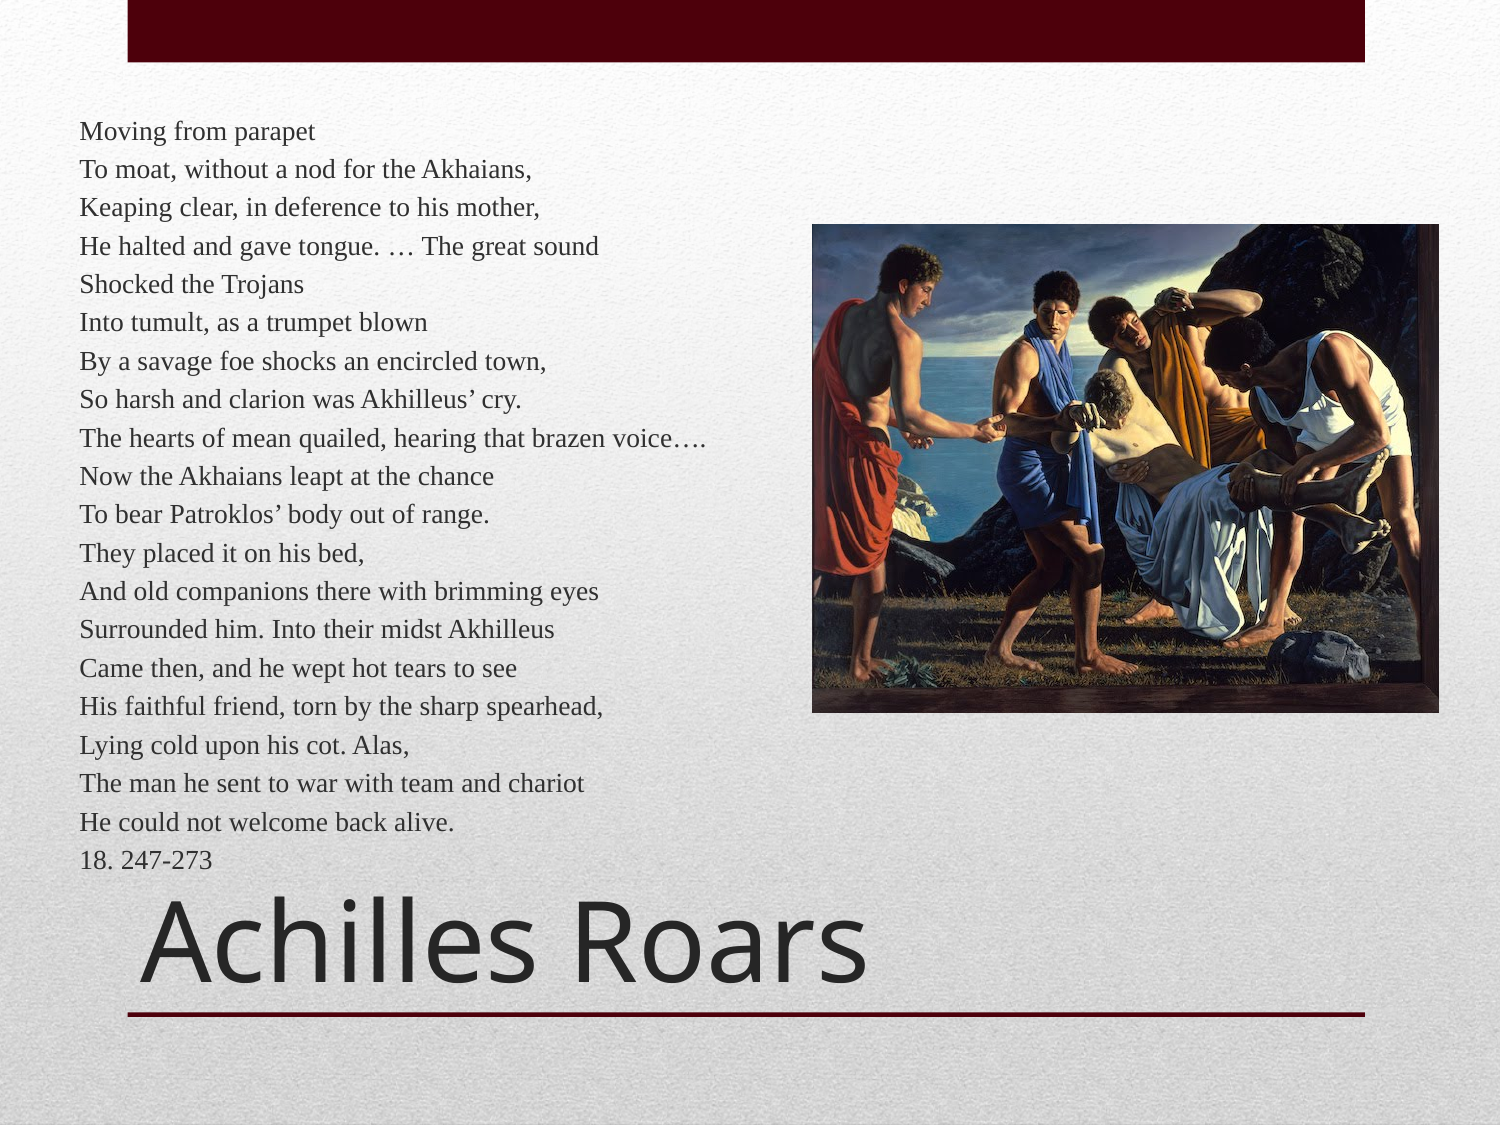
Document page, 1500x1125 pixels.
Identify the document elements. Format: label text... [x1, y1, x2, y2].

list Moving from parapet To moat, without a nod for the Akhaians, Keaping clear, in deference to his mother, He halted and gave tongue. … The great sound Shocked the Trojans Into tumult, as a trumpet blown By a savage foe shocks an encircled town, So harsh and clarion was Akhilleus’ cry. The hearts of mean quailed, hearing that brazen voice…. Now the Akhaians leapt at the chance To bear Patroklos’ body out of range. They placed it on his bed, And old companions there with brimming eyes Surrounded him. Into their midst Akhilleus Came then, and he wept hot tears to see His faithful friend, torn by the sharp spearhead, Lying cold upon his cot. Alas, The man he sent to war with team and chariot He could not welcome back alive. 18. 247-273 [64, 99, 815, 888]
title Achilles Roars [125, 750, 1238, 1013]
picture [811, 224, 1440, 714]
